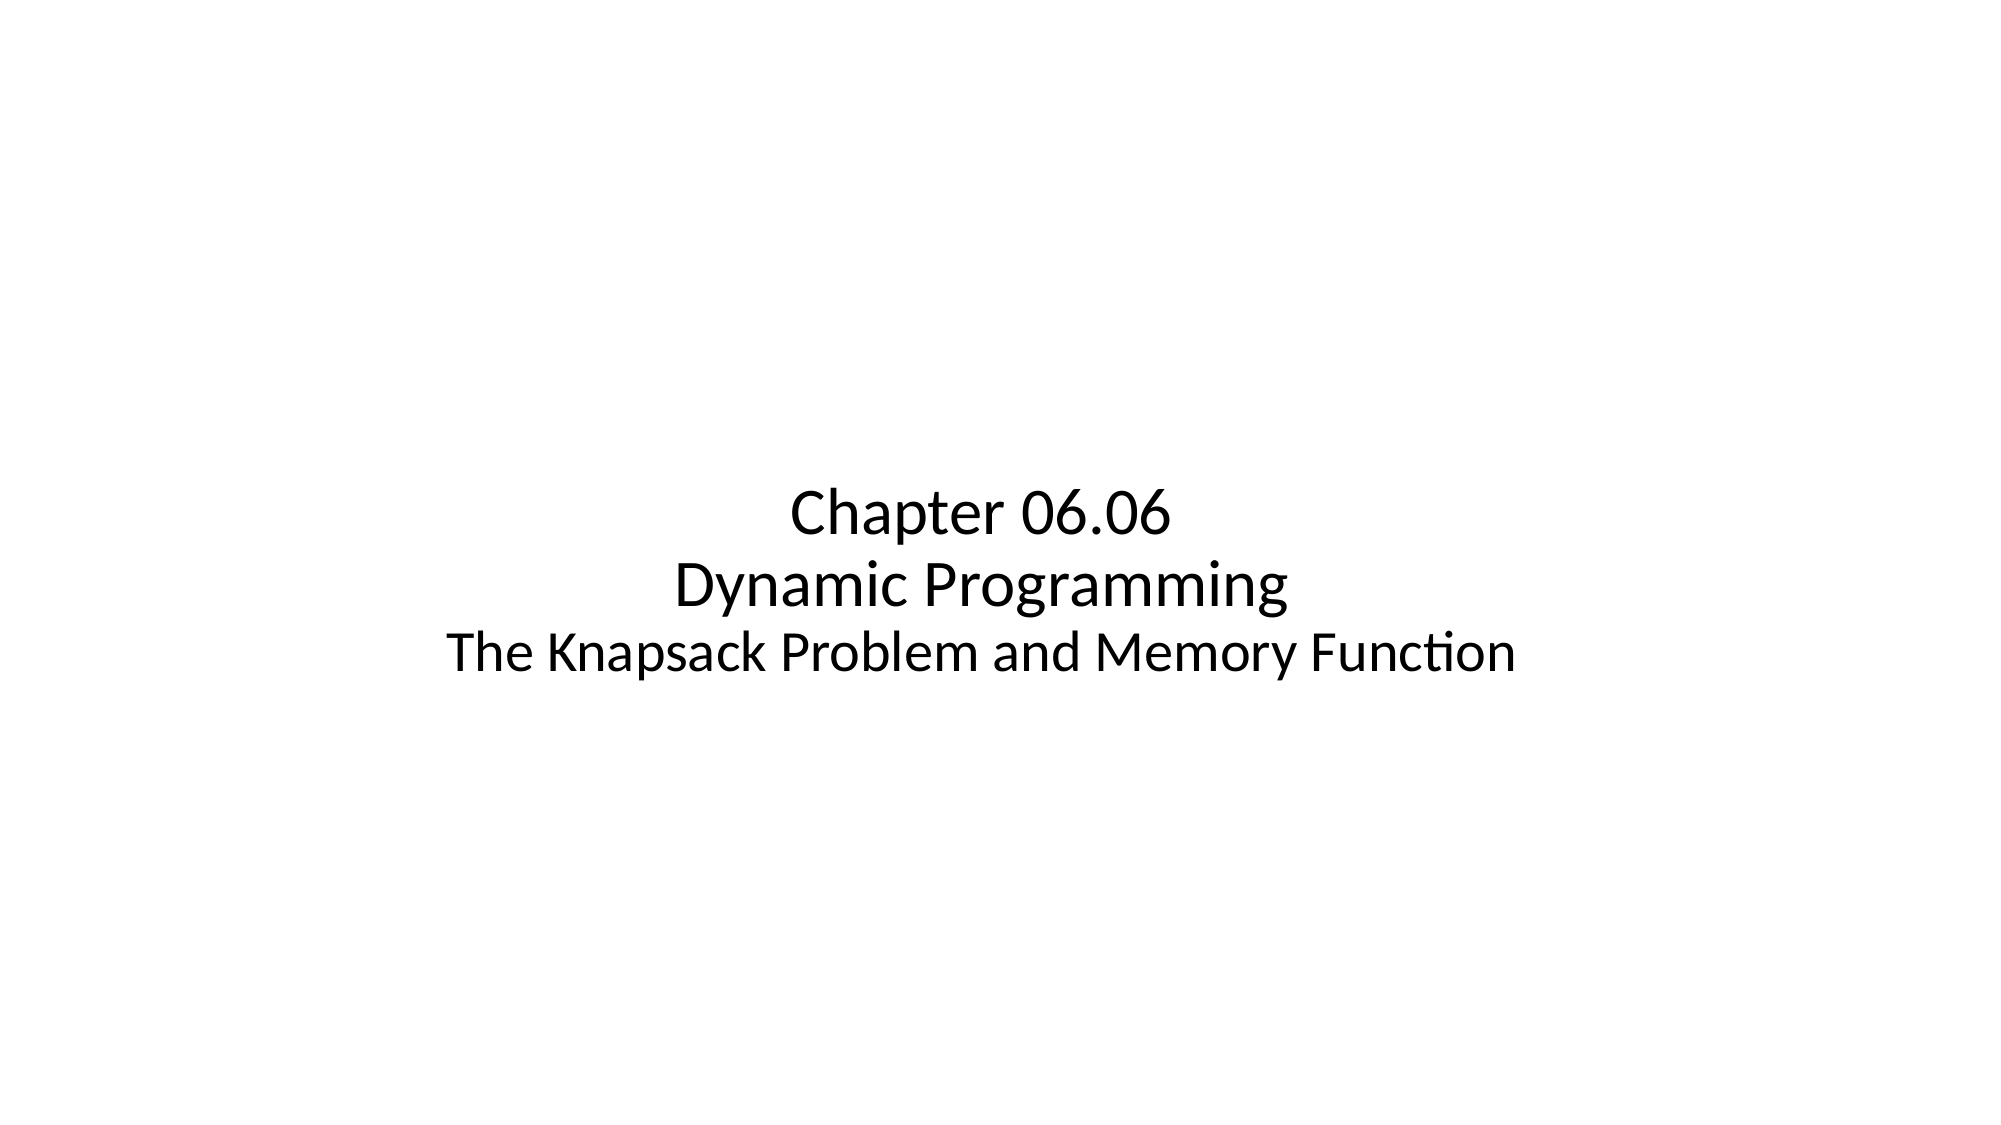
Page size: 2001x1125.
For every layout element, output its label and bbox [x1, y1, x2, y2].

title [119, 375, 1845, 786]
